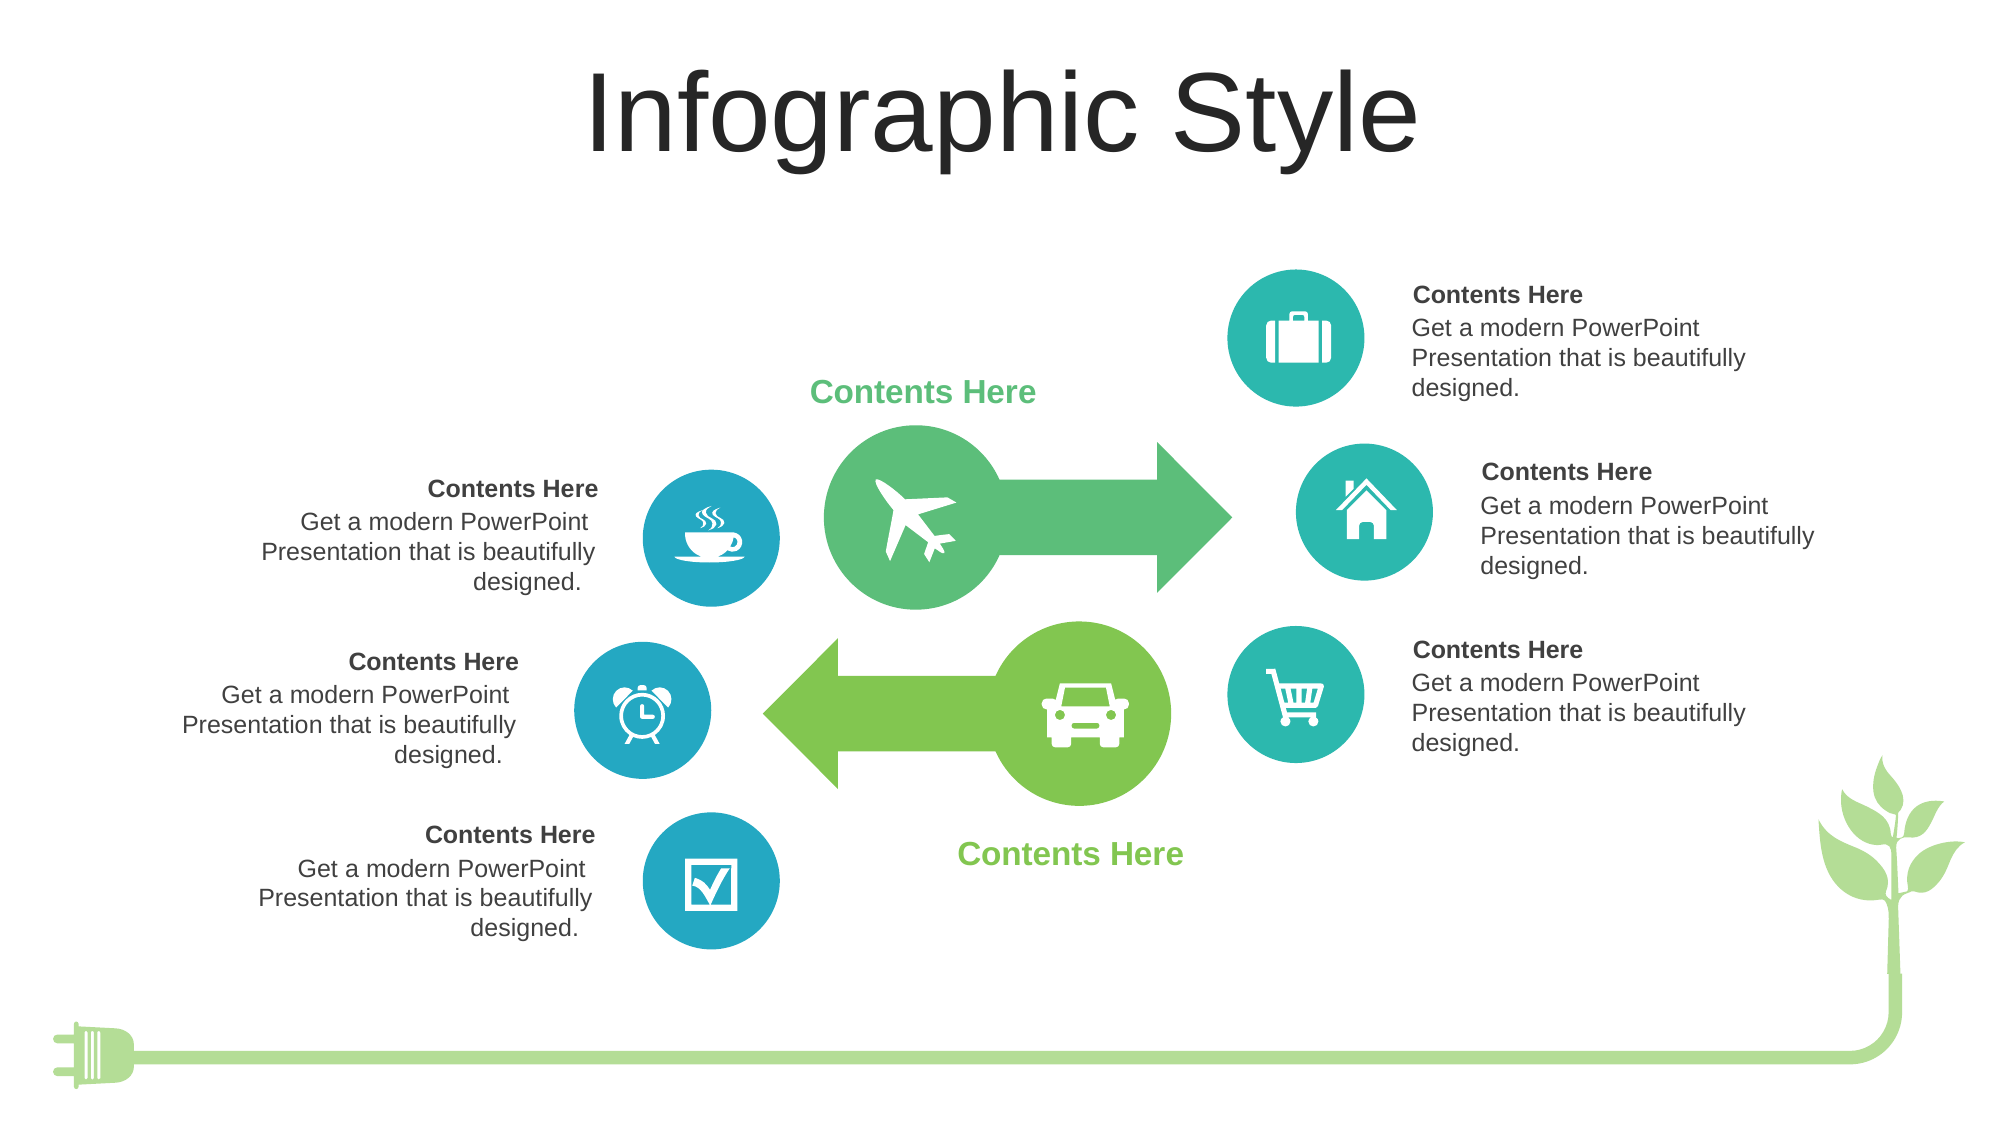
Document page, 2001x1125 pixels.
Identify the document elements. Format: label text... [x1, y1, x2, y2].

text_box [574, 469, 780, 950]
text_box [222, 464, 614, 605]
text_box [1396, 270, 1776, 411]
list Infographic Style [53, 55, 1952, 175]
text_box [822, 424, 1227, 611]
text_box [1040, 682, 1130, 749]
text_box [1465, 448, 1845, 588]
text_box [1227, 269, 1433, 763]
text_box [874, 478, 960, 565]
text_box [219, 811, 611, 951]
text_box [1396, 625, 1776, 766]
text_box Contents Here [936, 824, 1205, 880]
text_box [143, 637, 535, 778]
text_box Contents Here [789, 362, 1058, 418]
text_box [780, 620, 1173, 807]
